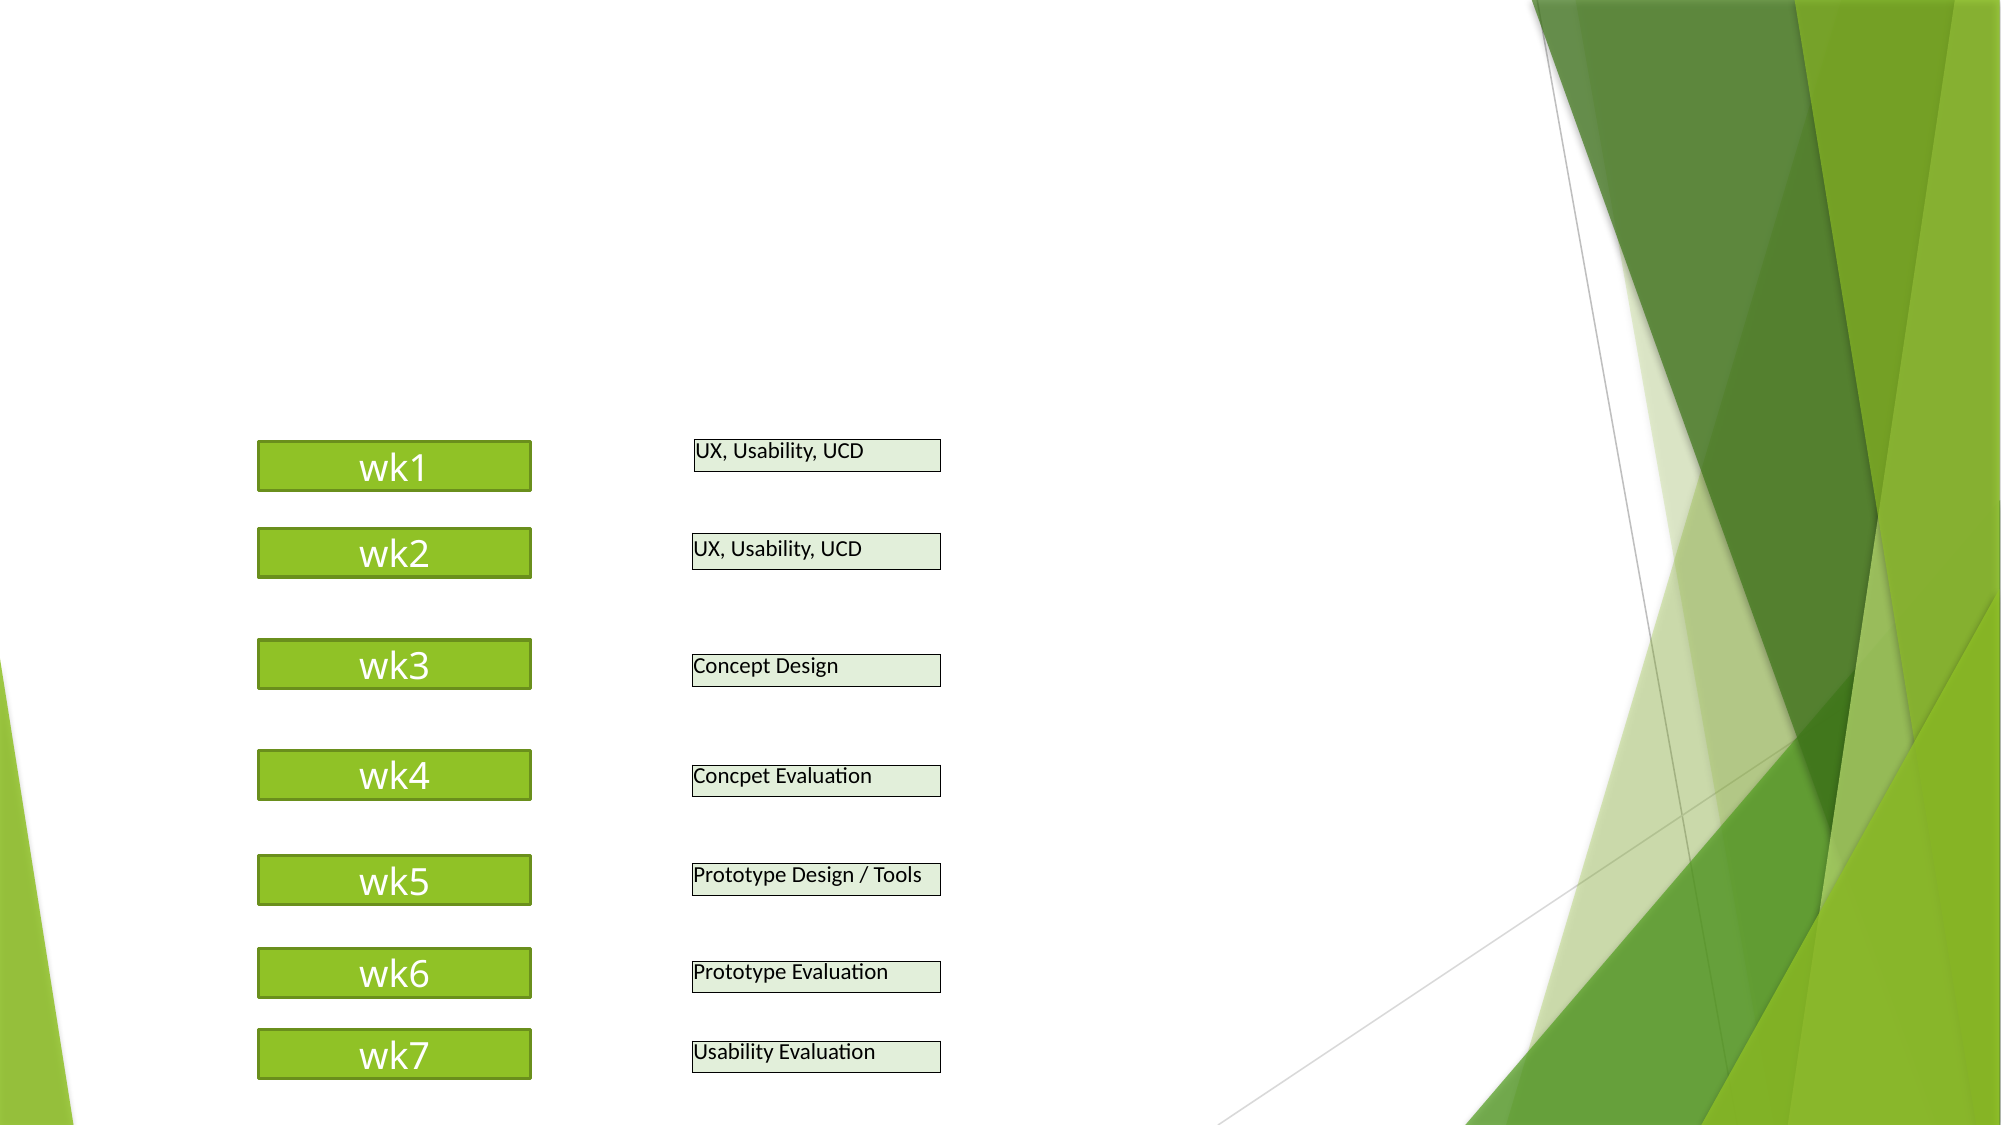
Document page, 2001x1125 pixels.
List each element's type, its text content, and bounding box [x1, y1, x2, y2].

text_box wk7 [257, 1028, 532, 1080]
text_box wk4 [257, 749, 532, 801]
text_box wk6 [257, 947, 532, 999]
table_header UX, Usability, UCD [693, 534, 940, 569]
table_header Concept Design [693, 655, 940, 686]
text_box wk2 [257, 527, 532, 579]
table_header UX, Usability, UCD [695, 440, 940, 471]
text_box wk5 [257, 854, 532, 906]
table_header Prototype Design / Tools [693, 864, 940, 895]
table_header Concpet Evaluation [693, 766, 940, 796]
text_box wk1 [257, 440, 532, 492]
table_header Prototype Evaluation [693, 962, 940, 992]
text_box wk3 [257, 638, 532, 690]
table_header Usability Evaluation [693, 1042, 940, 1072]
